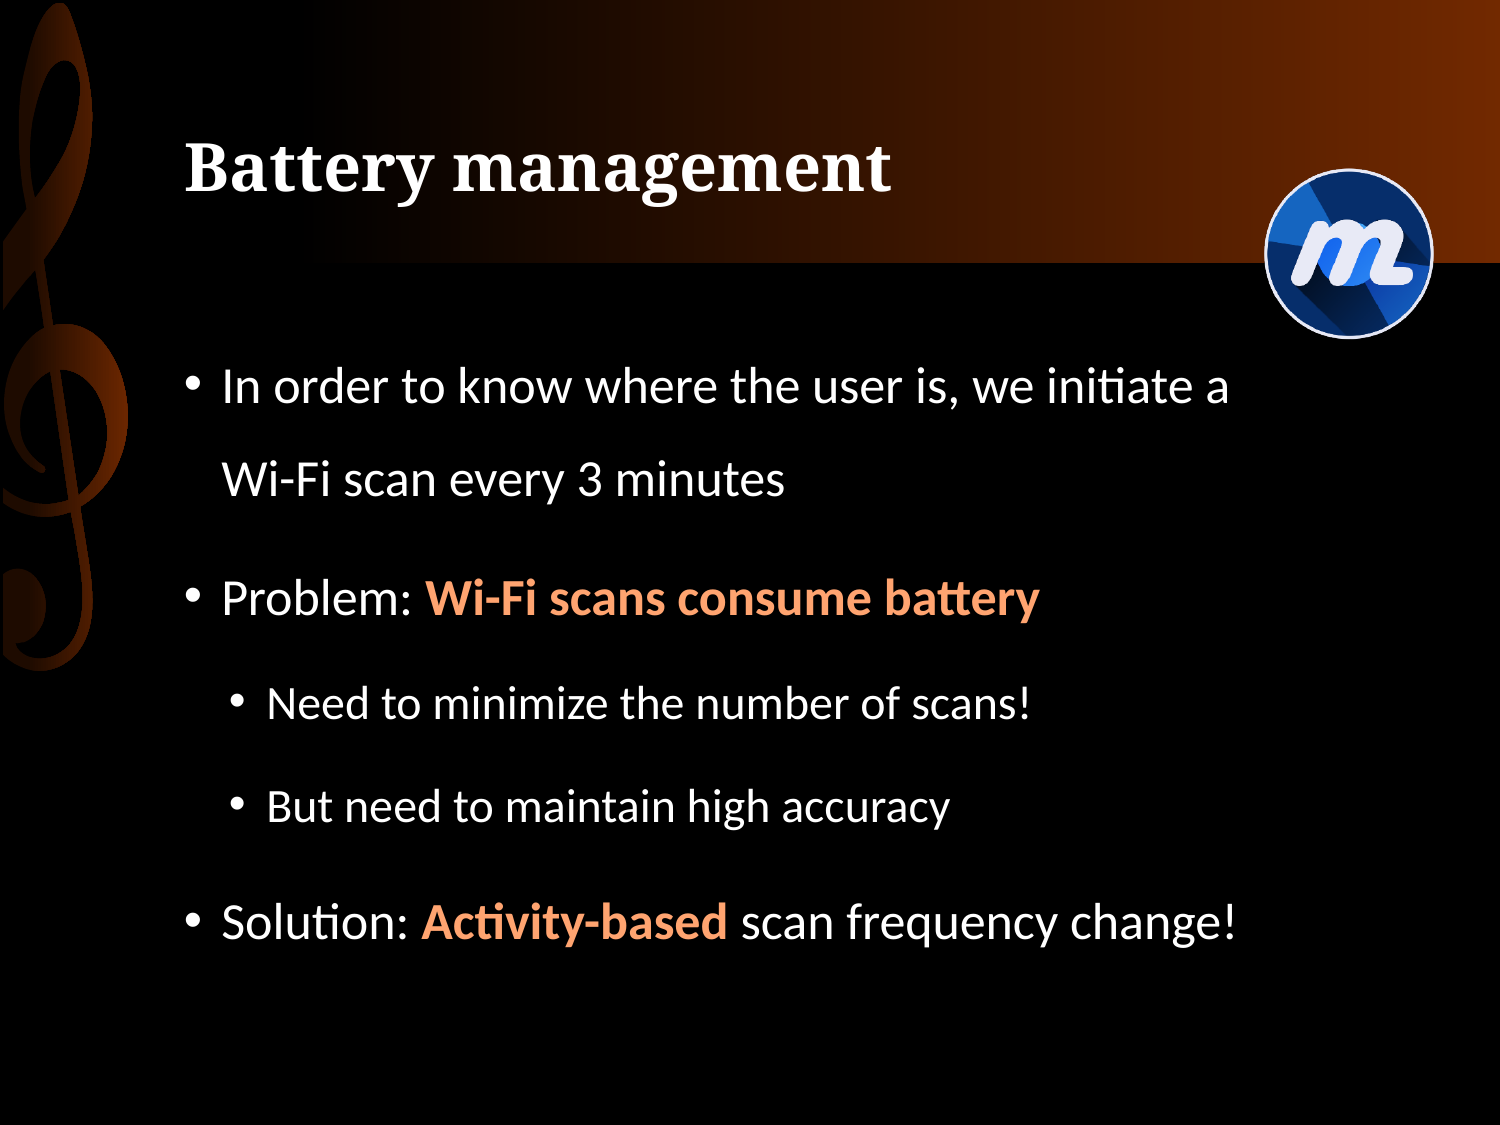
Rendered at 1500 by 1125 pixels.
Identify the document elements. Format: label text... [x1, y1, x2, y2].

list In order to know where the user is, we initiate a Wi-Fi scan every 3 minutes Problem: Wi-Fi scans consume battery Need to minimize the number of scans! But need to maintain high accuracy Solution: Activity-based scan frequency change! [168, 312, 1332, 1038]
picture [1262, 167, 1434, 340]
text_box Battery management [169, 32, 1332, 213]
